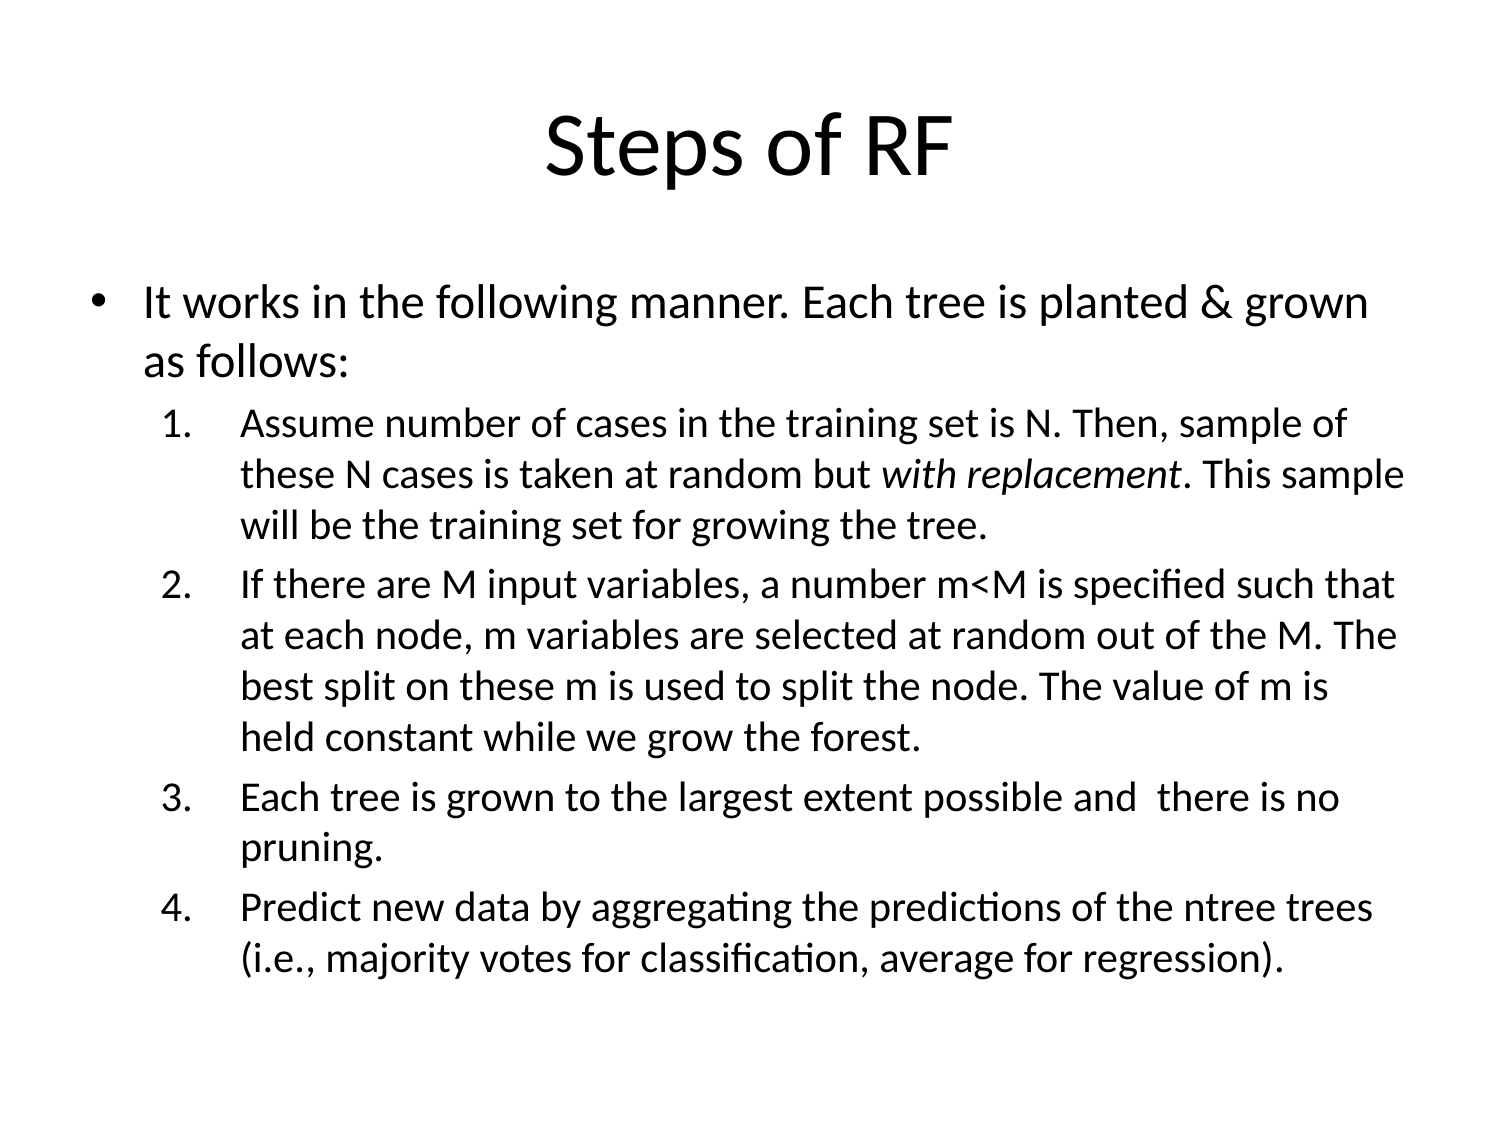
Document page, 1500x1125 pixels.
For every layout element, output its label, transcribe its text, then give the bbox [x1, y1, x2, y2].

title Steps of RF [75, 45, 1425, 233]
list It works in the following manner. Each tree is planted & grown as follows: Assume number of cases in the training set is N. Then, sample of these N cases is taken at random but with replacement. This sample will be the training set for growing the tree. If there are M input variables, a number m<M is specified such that at each node, m variables are selected at random out of the M. The best split on these m is used to split the node. The value of m is held constant while we grow the forest. Each tree is grown to the largest extent possible and there is no pruning. Predict new data by aggregating the predictions of the ntree trees (i.e., majority votes for classification, average for regression). [75, 262, 1425, 1005]
